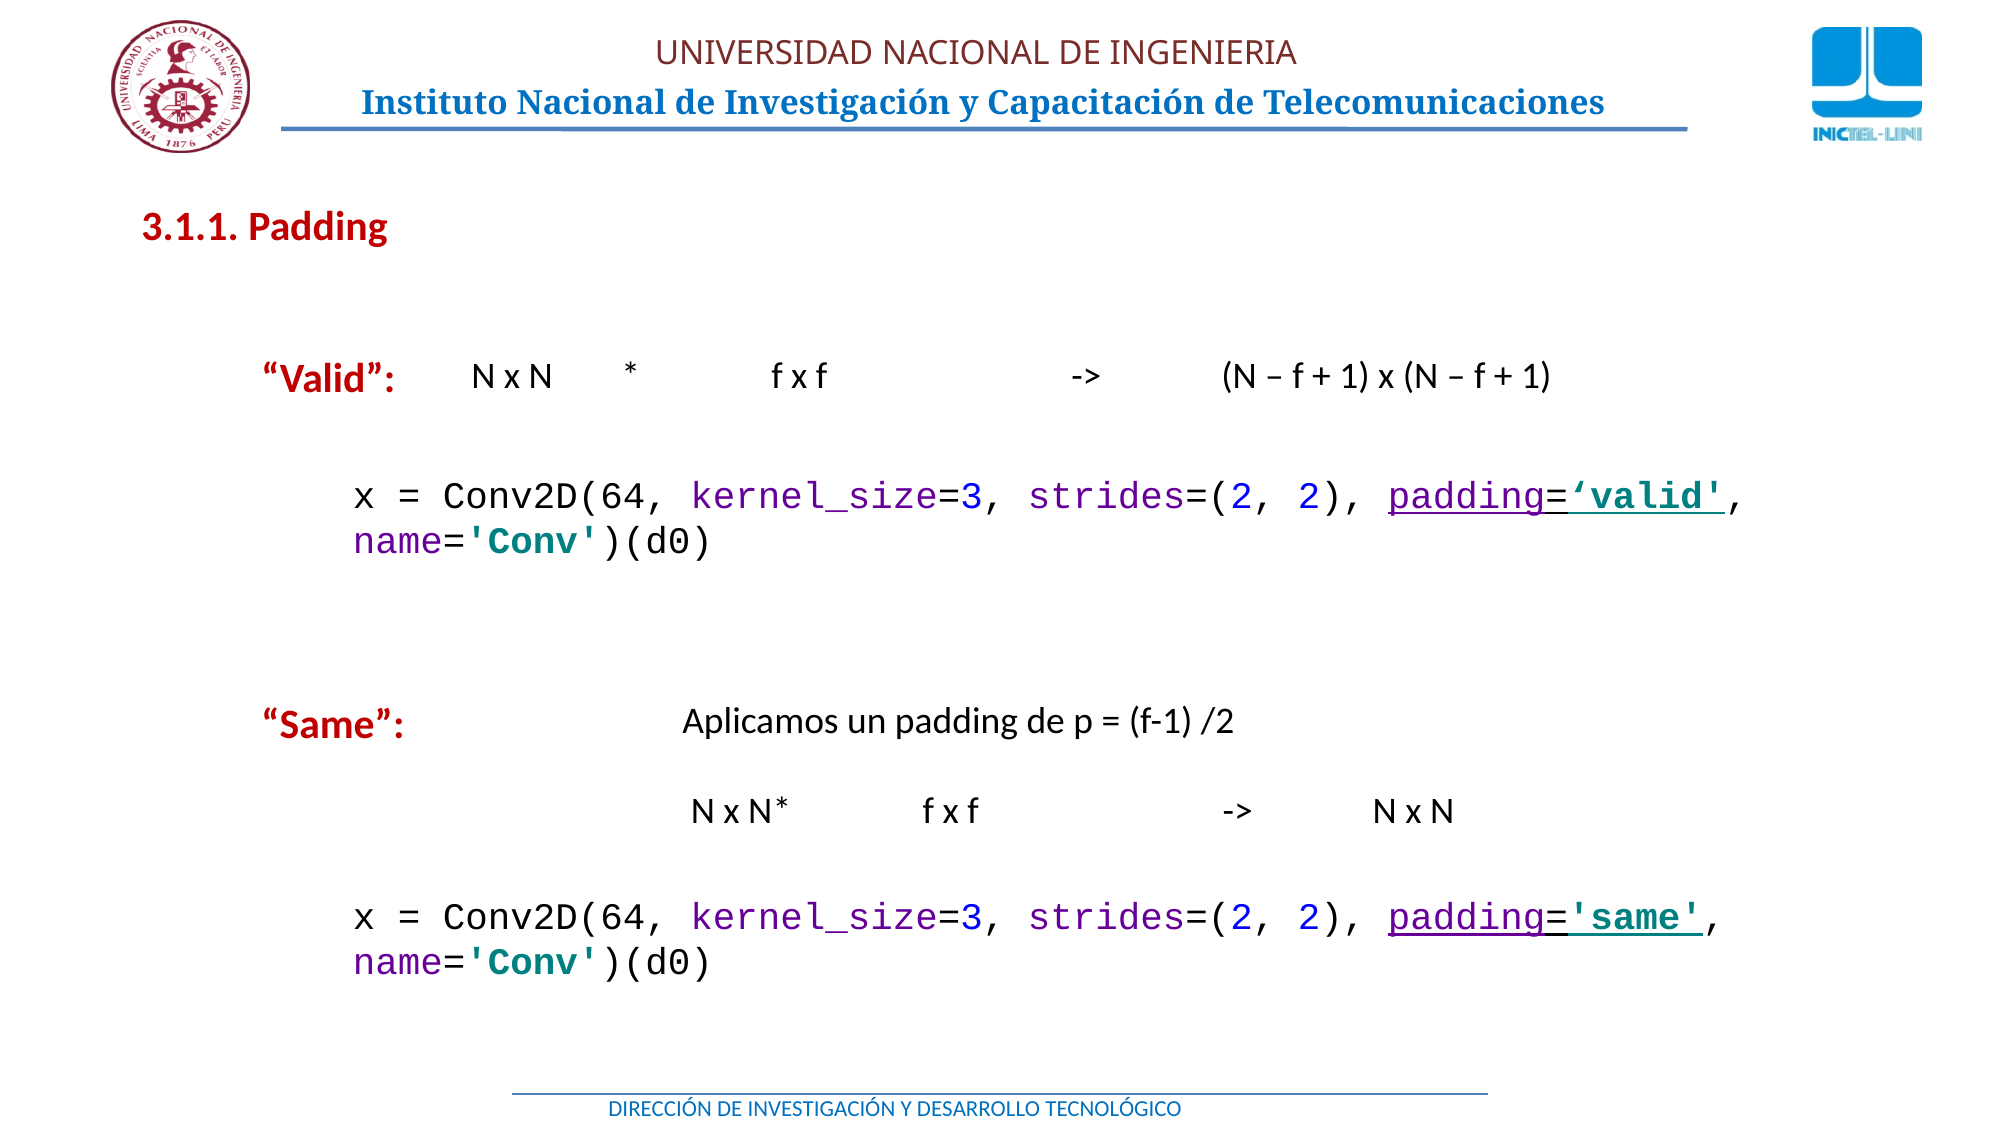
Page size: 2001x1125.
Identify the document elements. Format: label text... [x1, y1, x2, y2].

picture [1912, 27, 1922, 33]
picture [1812, 109, 1922, 141]
text_box x = Conv2D(64, kernel_size=3, strides=(2, 2), padding=‘valid', name='Conv')(d0) [338, 463, 1774, 569]
text_box x = Conv2D(64, kernel_size=3, strides=(2, 2), padding='same', name='Conv')(d0) [338, 885, 1747, 990]
text_box “Valid”: [246, 343, 430, 409]
picture [1812, 27, 1821, 38]
text_box N x N * f x f -> (N – f + 1) x (N – f + 1) [456, 343, 1567, 404]
picture [1812, 27, 1922, 101]
text_box Aplicamos un padding de p = (f-1) /2 N x N * f x f -> N x N [458, 688, 1470, 839]
text_box 3.1.1. Padding [126, 191, 413, 256]
text_box “Same”: [246, 689, 439, 754]
picture [111, 20, 250, 153]
